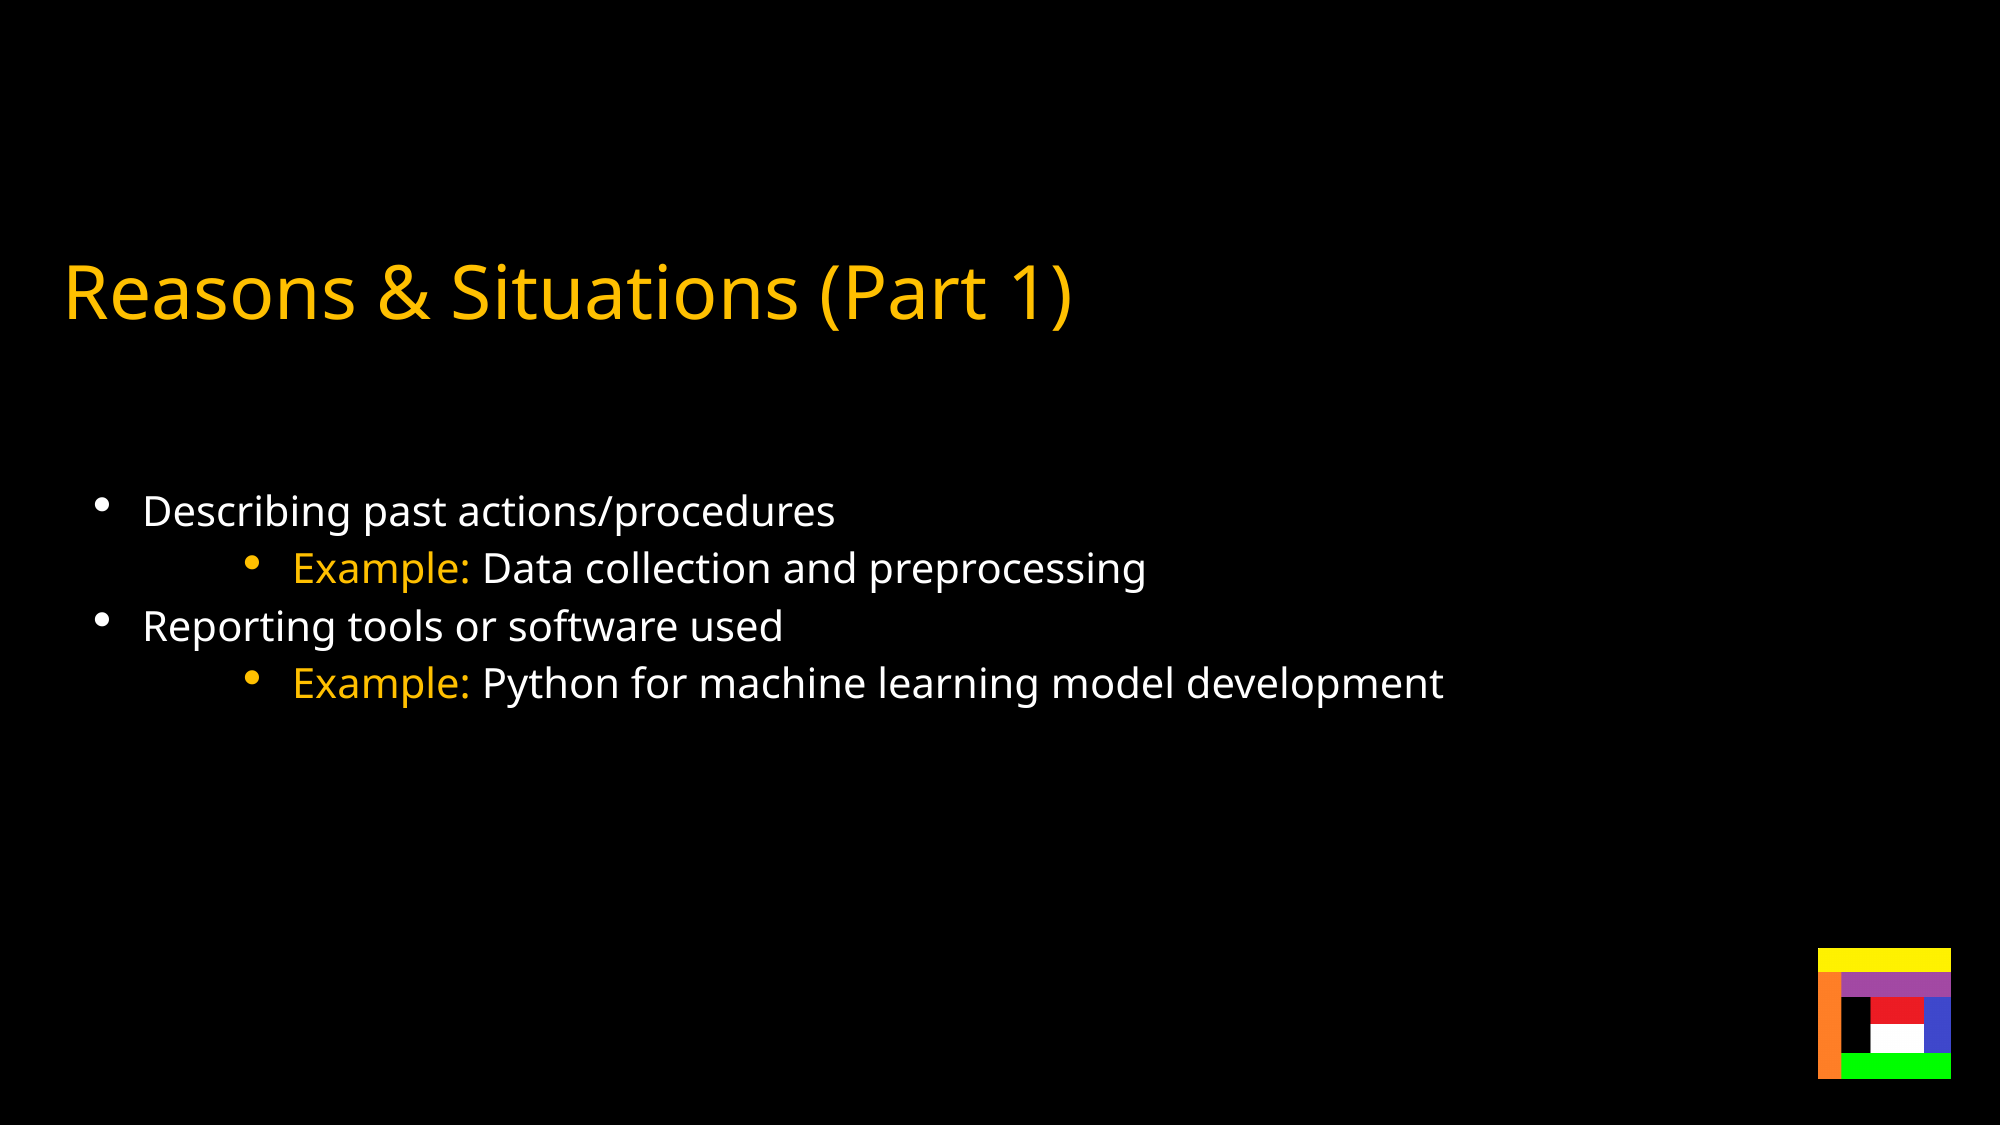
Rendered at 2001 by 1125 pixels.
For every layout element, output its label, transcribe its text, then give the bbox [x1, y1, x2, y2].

picture [1818, 948, 1951, 1080]
text_box Describing past actions/procedures Example: Data collection and preprocessing Reporting tools or software used Example: Python for machine learning model development [20, 477, 1517, 906]
text_box Reasons & Situations (Part 1) [62, 174, 1889, 335]
